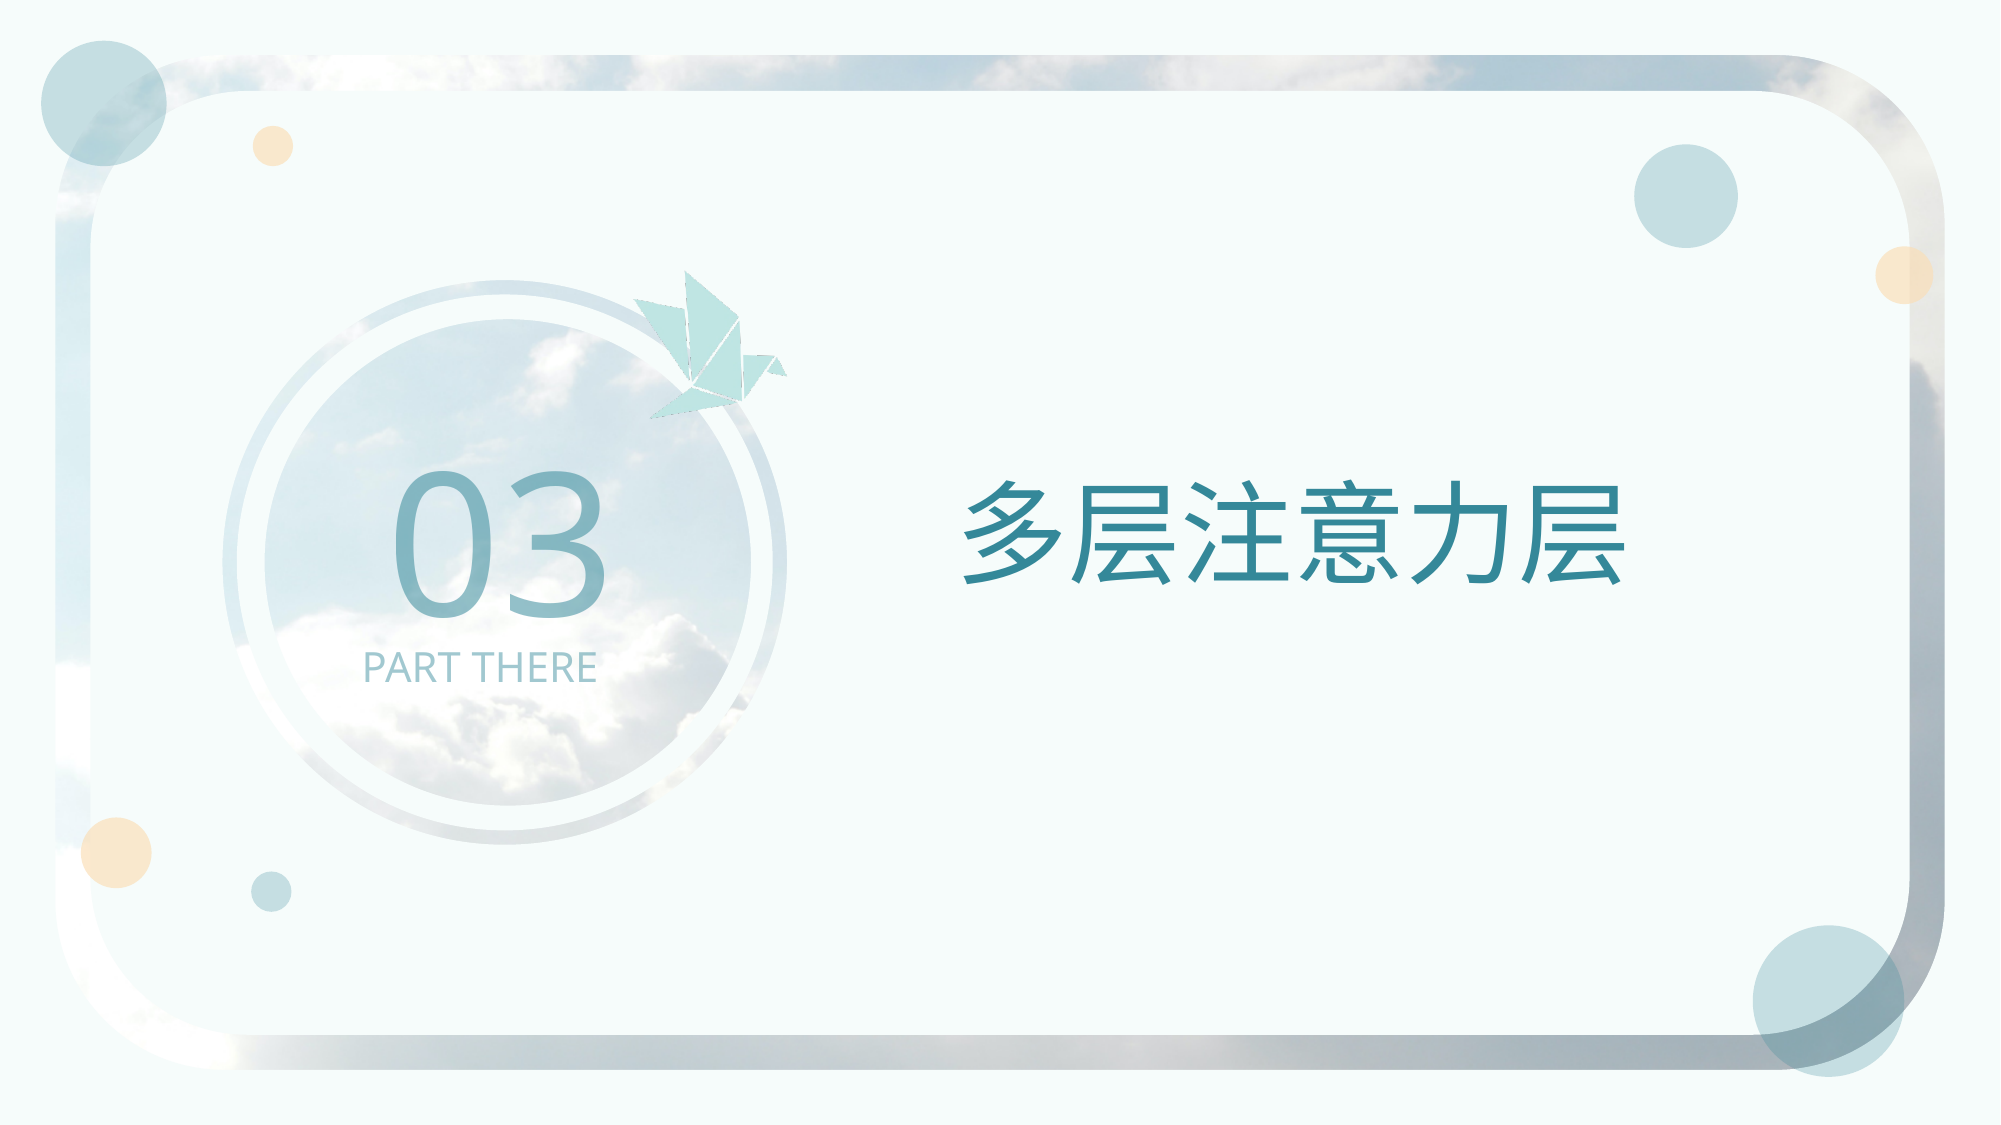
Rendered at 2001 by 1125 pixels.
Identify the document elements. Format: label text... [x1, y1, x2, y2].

text_box [0, 0, 2000, 1125]
picture [57, 158, 1791, 1068]
text_box PART THERE [346, 633, 680, 699]
text_box [1752, 925, 1905, 1077]
text_box [80, 817, 152, 889]
picture [224, 266, 792, 843]
text_box [252, 125, 294, 167]
text_box [251, 871, 292, 912]
text_box [1634, 144, 1738, 248]
picture [158, 56, 1943, 1006]
text_box [41, 40, 167, 167]
text_box [1875, 246, 1934, 305]
text_box 多层注意力层 [941, 455, 1733, 606]
text_box 03 [371, 408, 655, 633]
